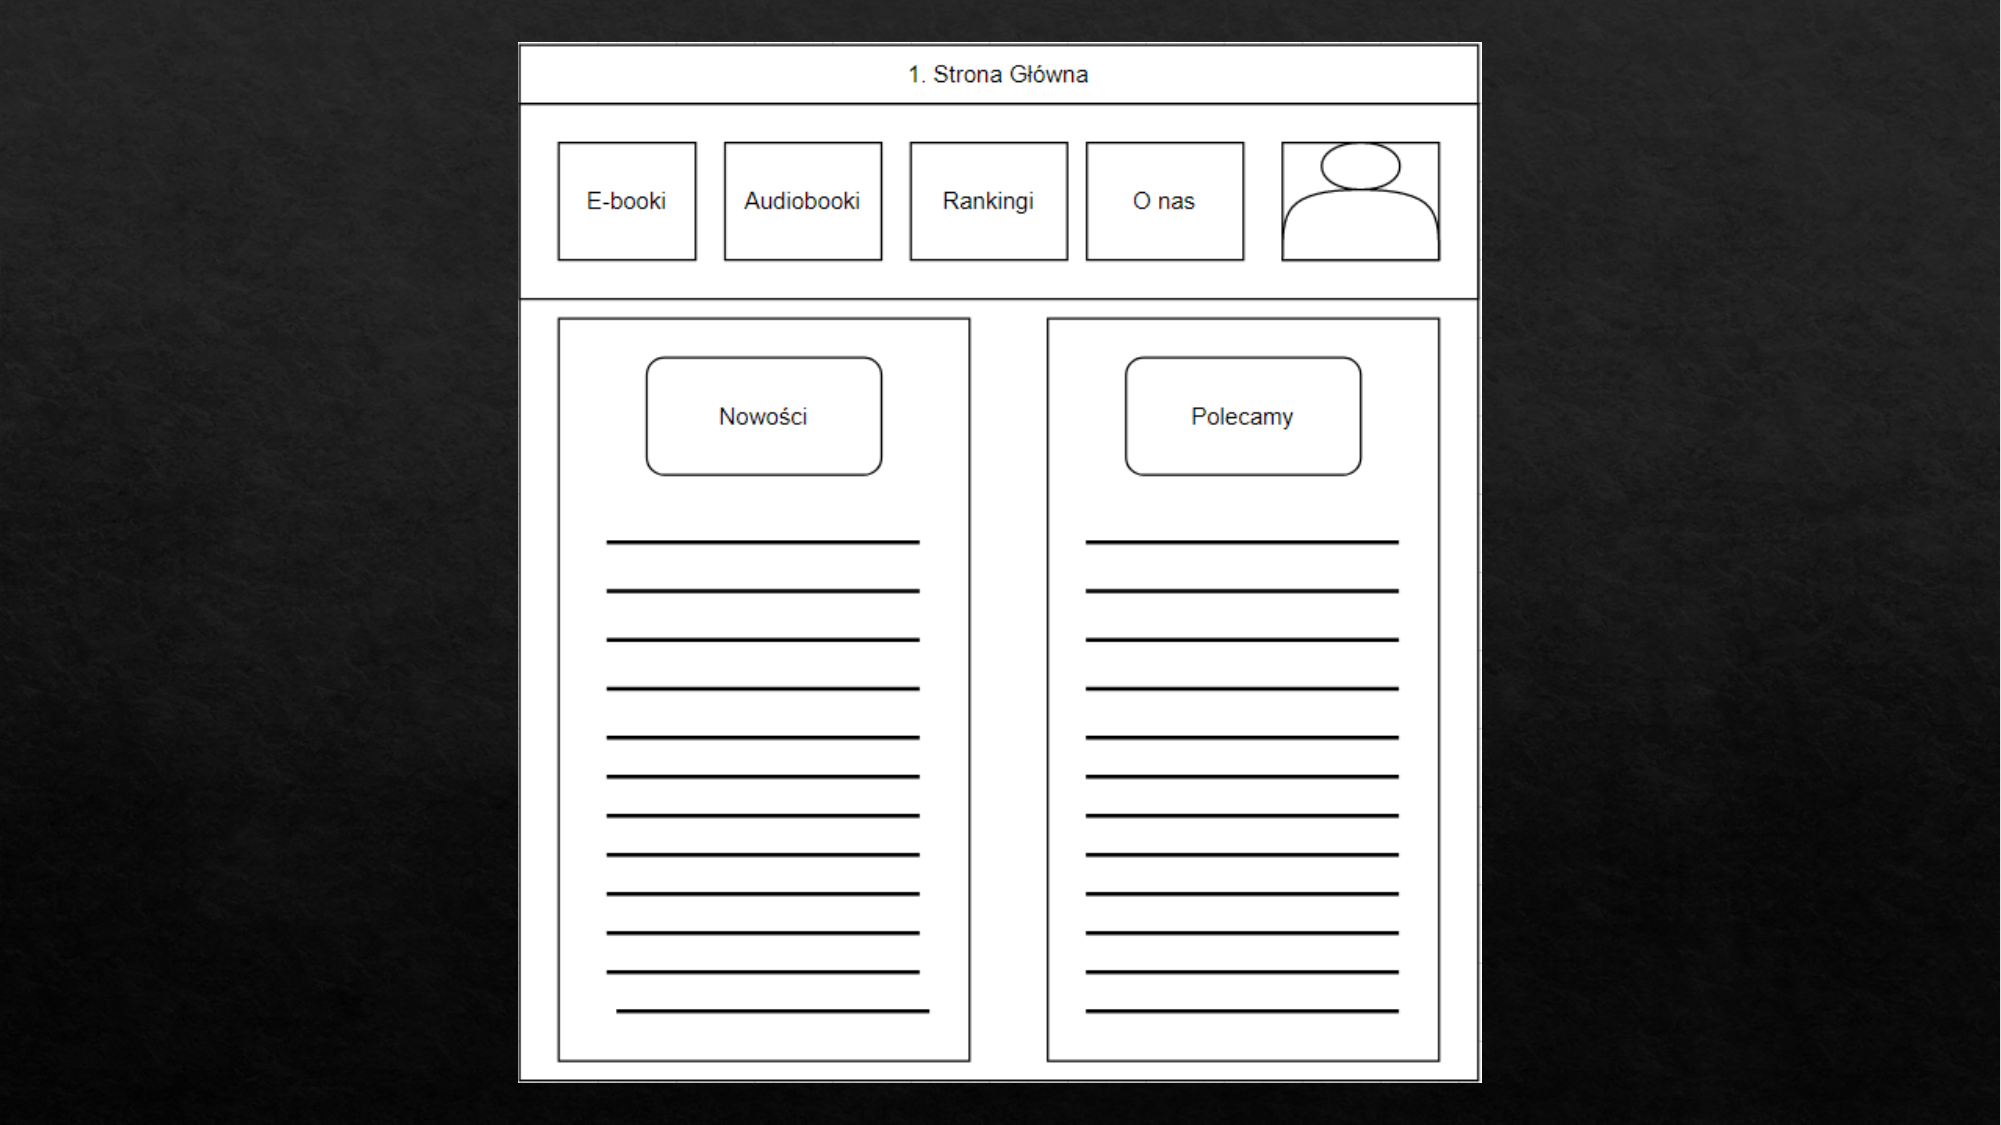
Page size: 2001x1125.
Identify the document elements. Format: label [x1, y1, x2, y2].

picture [518, 41, 1482, 1083]
